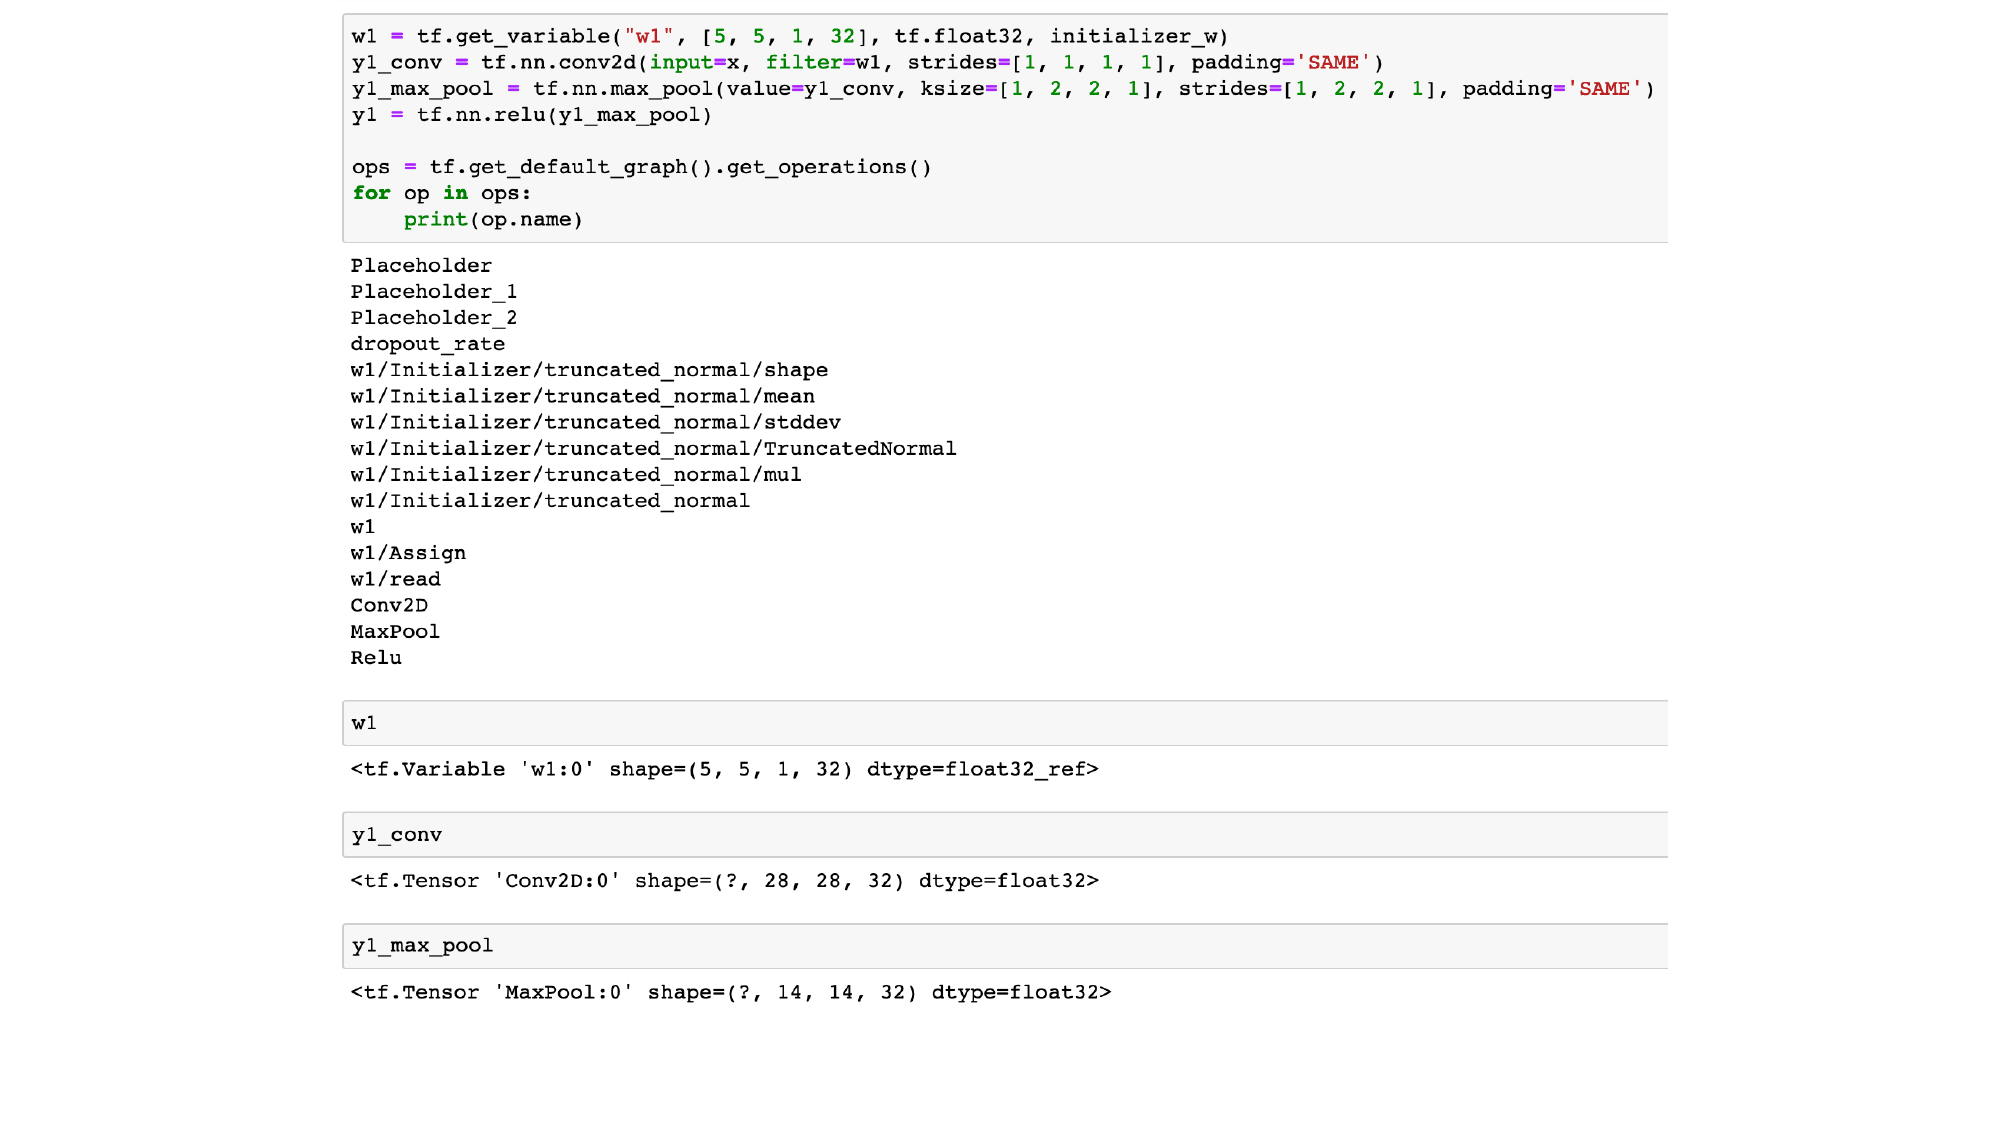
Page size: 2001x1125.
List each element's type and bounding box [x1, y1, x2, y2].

picture [156, 0, 1813, 1125]
